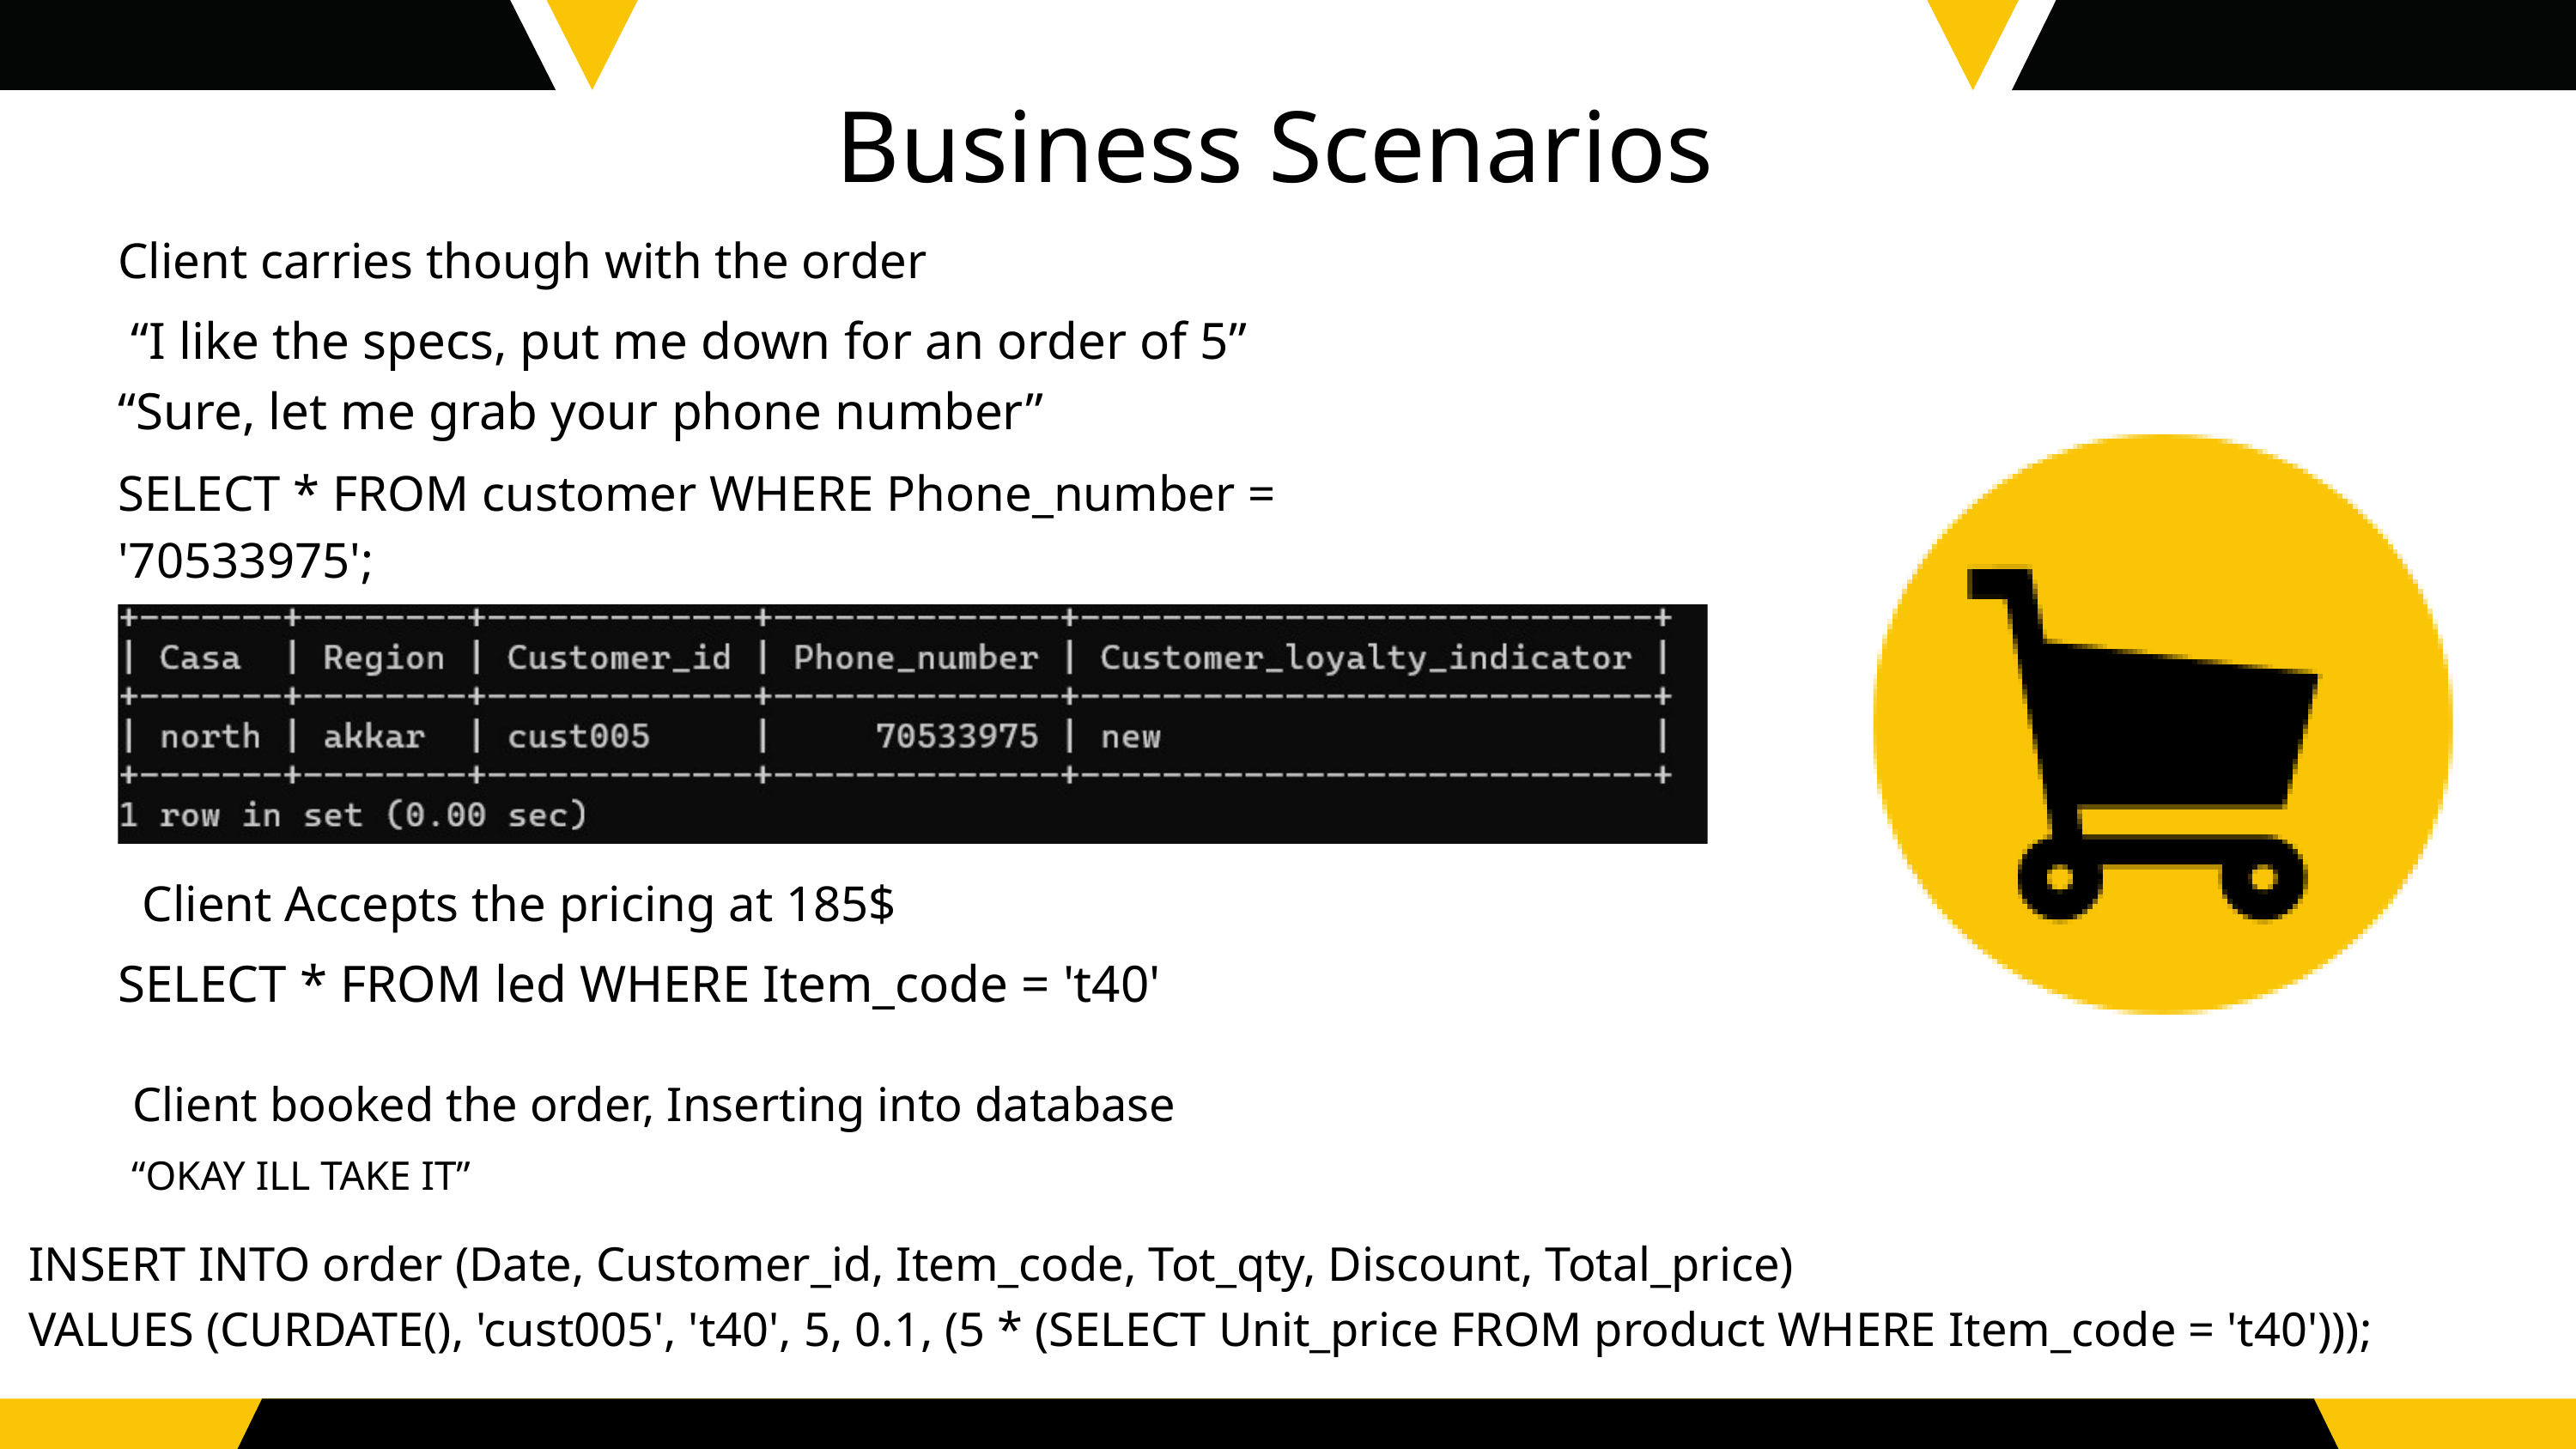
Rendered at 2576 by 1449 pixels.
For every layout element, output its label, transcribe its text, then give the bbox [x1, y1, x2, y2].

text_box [153, 1398, 2423, 1449]
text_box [562, 0, 692, 91]
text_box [2426, 1398, 2576, 1449]
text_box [0, 0, 556, 91]
text_box SELECT * FROM customer WHERE Phone_number = '70533975'; [118, 452, 1392, 589]
text_box SELECT * FROM led WHERE Item_code = 't40' [118, 942, 1510, 1013]
text_box “I like the specs, put me down for an order of 5” “Sure, let me grab your phone number” [118, 299, 1510, 440]
text_box INSERT INTO order (Date, Customer_id, Item_code, Tot_qty, Discount, Total_price) VALUES (CURDATE(), 'cust005', 't40', 5, 0.1, (5 * (SELECT Unit_price FROM product WHERE Item_code = 't40'))); [28, 1225, 2548, 1356]
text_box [2078, 0, 2576, 91]
text_box Client booked the order, Inserting into database [118, 1064, 1192, 1131]
text_box Client carries though with the order [118, 220, 1067, 288]
text_box “OKAY ILL TAKE IT” [118, 1143, 484, 1199]
text_box Business Scenarios [792, 64, 1784, 203]
text_box Client Accepts the pricing at 185$ [118, 863, 947, 931]
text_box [1873, 0, 2073, 91]
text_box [0, 1398, 152, 1449]
text_box [118, 604, 1708, 844]
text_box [1873, 433, 2453, 1015]
